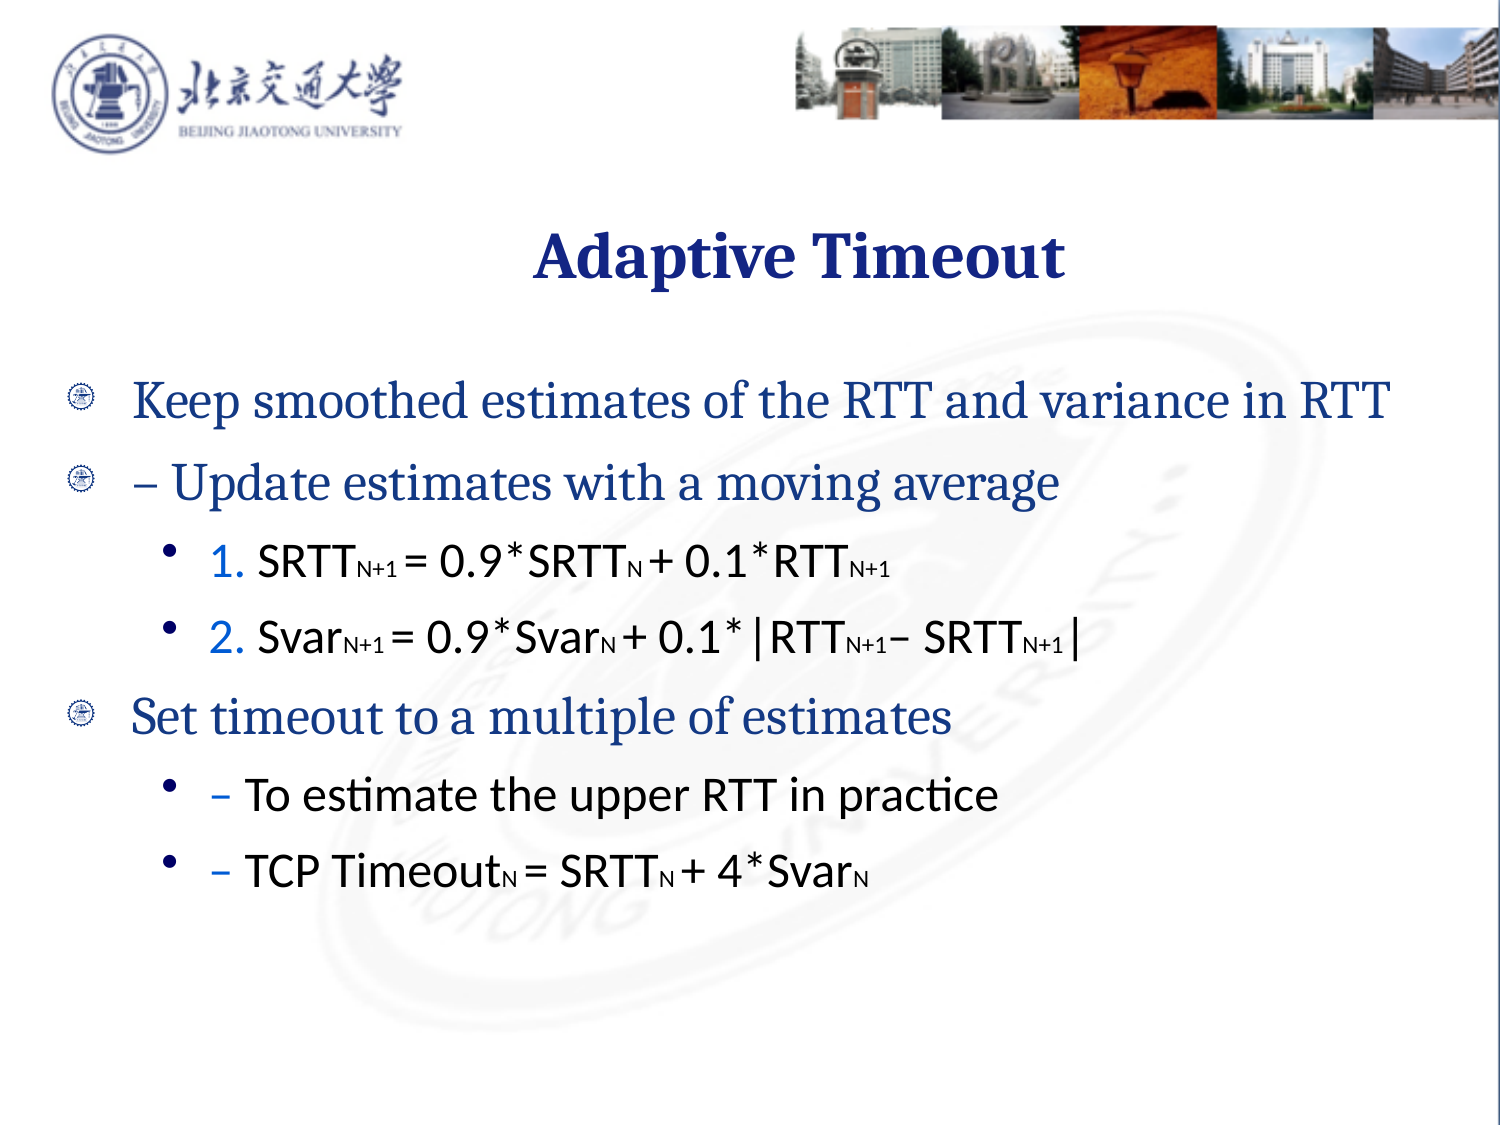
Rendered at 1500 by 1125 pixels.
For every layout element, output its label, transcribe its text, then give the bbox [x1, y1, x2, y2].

text_box Adaptive Timeout [450, 204, 1150, 299]
picture [0, 0, 1500, 1125]
text_box Keep smoothed estimates of the RTT and variance in RTT – Update estimates with a moving average 1. SRTTN+1 = 0.9*SRTTN + 0.1*RTTN+1 2. SvarN+1 = 0.9*SvarN + 0.1*|RTTN+1– SRTTN+1| Set timeout to a multiple of estimates – To estimate the upper RTT in practice – TCP TimeoutN = SRTTN + 4*SvarN [43, 350, 1463, 825]
